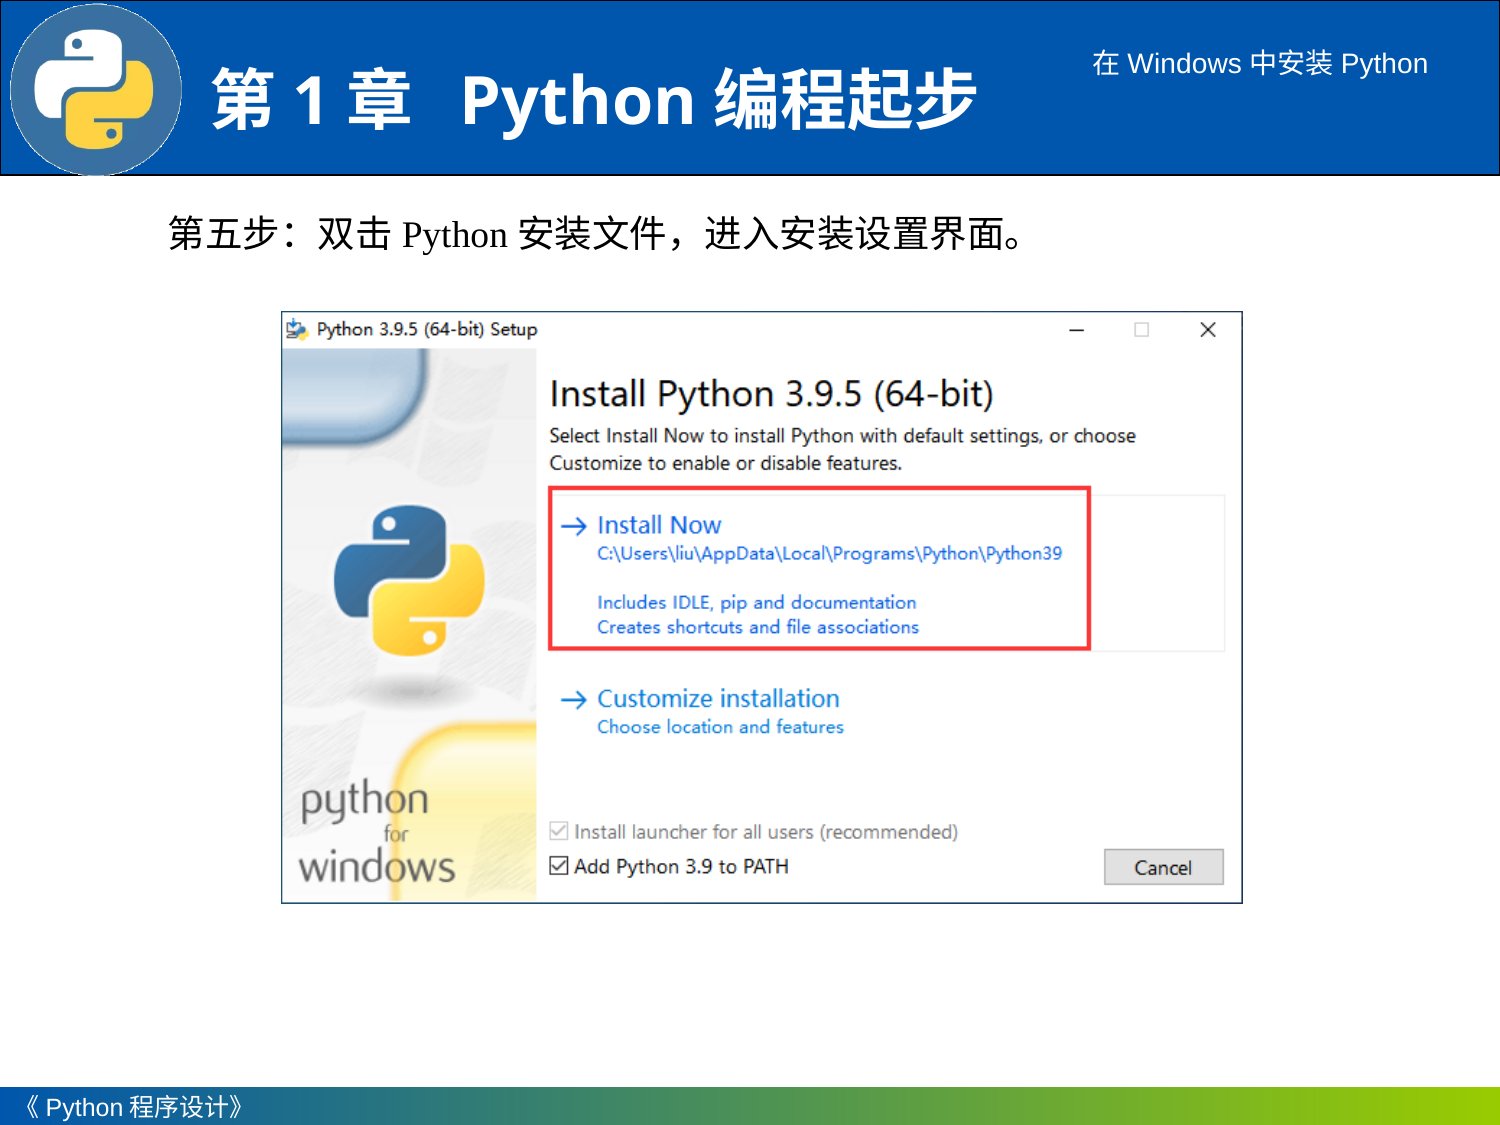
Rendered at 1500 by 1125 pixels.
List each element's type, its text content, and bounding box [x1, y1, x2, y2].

picture [5, 0, 184, 178]
picture [281, 311, 1243, 904]
text_box 第五步：双击Python安装文件，进入安装设置界面。 [153, 203, 1429, 263]
text_box 在Windows中安装Python [1077, 38, 1444, 87]
